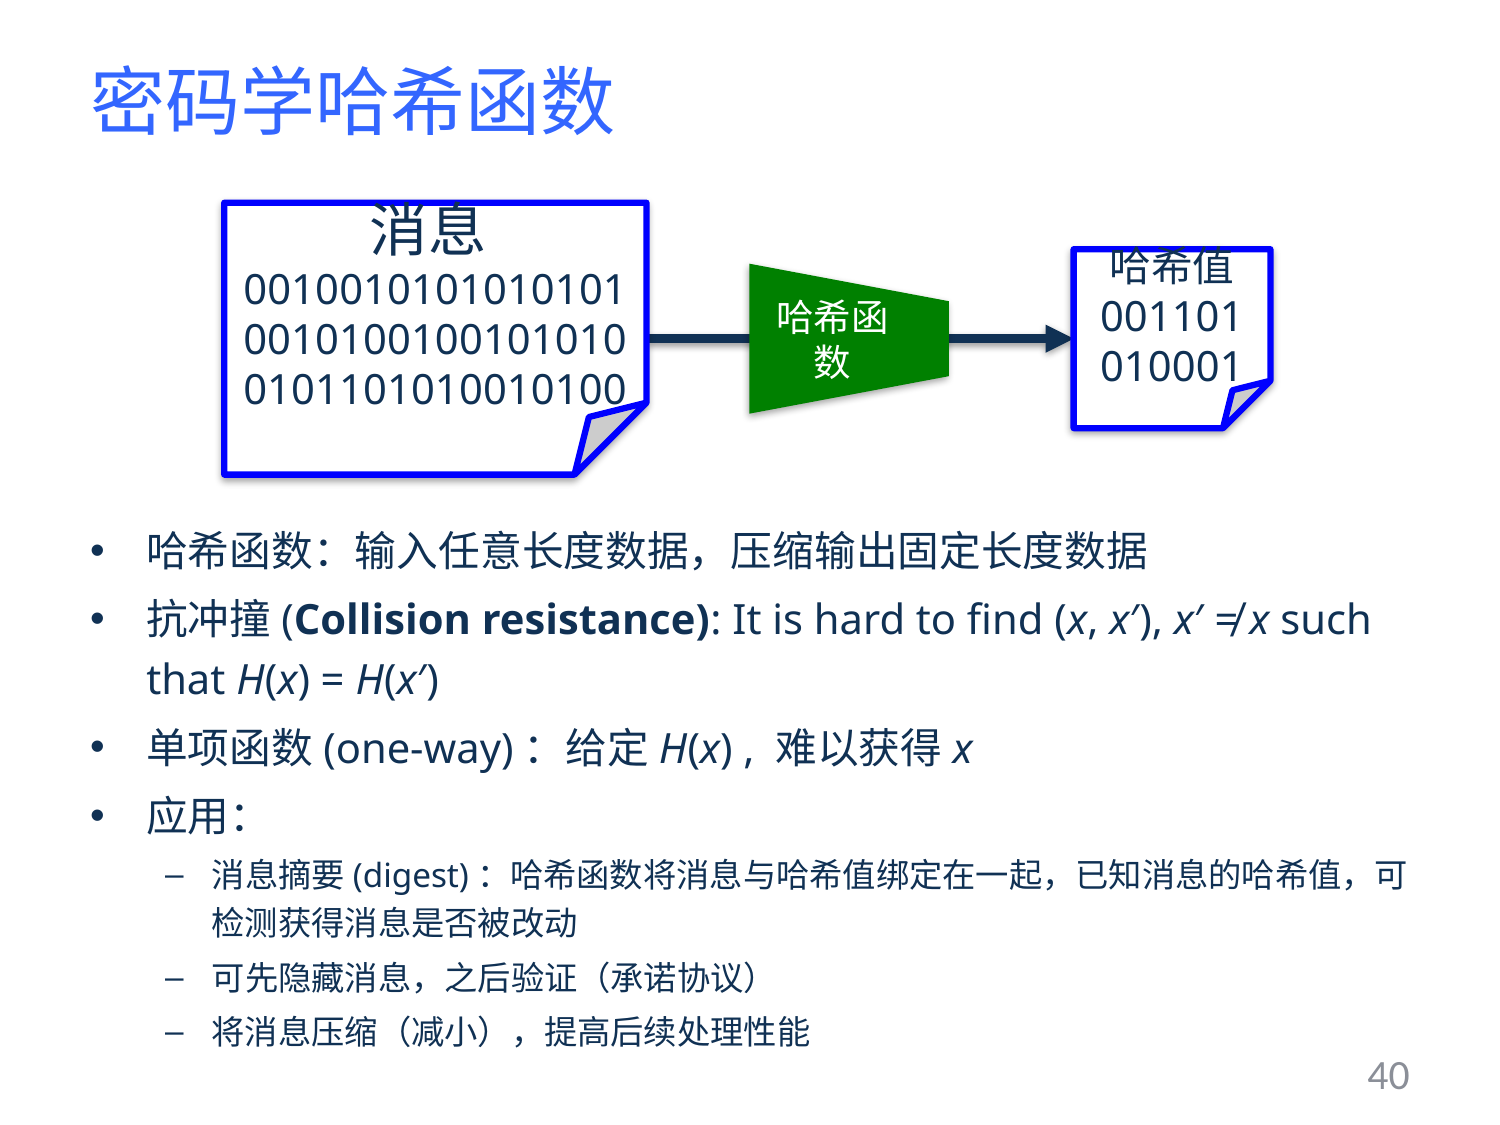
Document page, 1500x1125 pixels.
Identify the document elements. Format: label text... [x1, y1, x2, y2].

list 哈希函数：输入任意长度数据，压缩输出固定长度数据 抗冲撞(Collision resistance): It is hard to find (x, x′), x′ ≠ x such that H(x) = H(x′) 单项函数(one-way)：给定H(x) , 难以获得x 应用： 消息摘要(digest)：哈希函数将消息与哈希值绑定在一起，已知消息的哈希值，可检测获得消息是否被改动 可先隐藏消息，之后验证（承诺协议） 将消息压缩（减小），提高后续处理性能 [75, 507, 1425, 1080]
text_box 哈希函数 [748, 346, 950, 415]
slide_number 40 [1074, 1042, 1425, 1103]
text_box 消息001001010101010100101001001010100101101010010100 [223, 201, 648, 476]
text_box 哈希值 001101010001 [1072, 248, 1272, 429]
text_box 哈希函数 [748, 262, 950, 337]
title 密码学哈希函数 [75, 6, 1425, 194]
